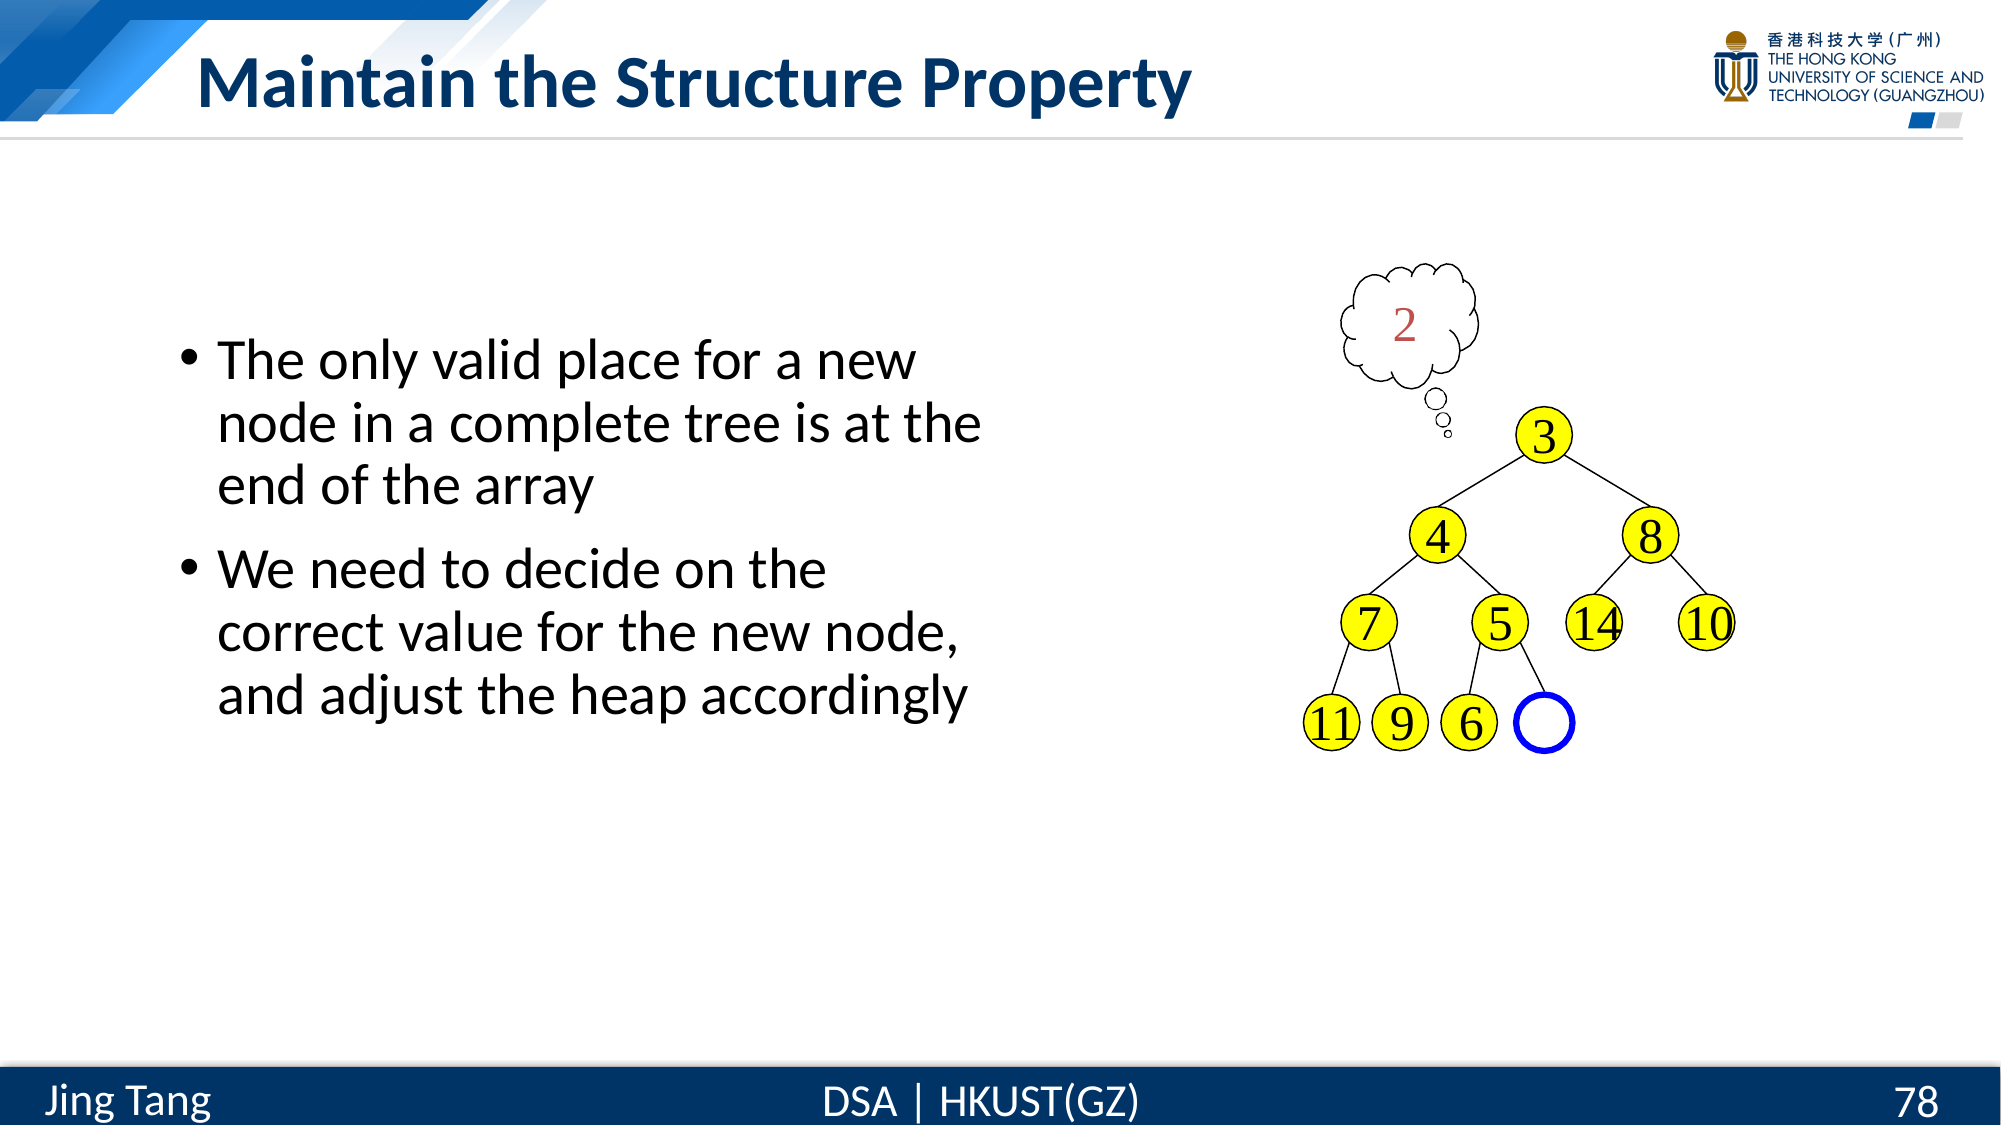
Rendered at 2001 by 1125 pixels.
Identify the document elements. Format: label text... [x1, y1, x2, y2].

text_box 3 [1529, 401, 1559, 405]
picture [1714, 31, 1984, 102]
list The only valid place for a new node in a complete tree is at the end of the array We need to decide on the correct value for the new node, and adjust the heap accordingly [165, 321, 1000, 958]
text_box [1331, 405, 1708, 696]
text_box 11 9 6 [1305, 688, 1331, 693]
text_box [1302, 693, 1499, 752]
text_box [1340, 263, 1480, 438]
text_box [1512, 696, 1680, 755]
title Maintain the Structure Property [181, 25, 1714, 130]
slide_number 78 [1878, 1068, 2000, 1125]
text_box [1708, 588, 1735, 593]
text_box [1708, 593, 1736, 652]
